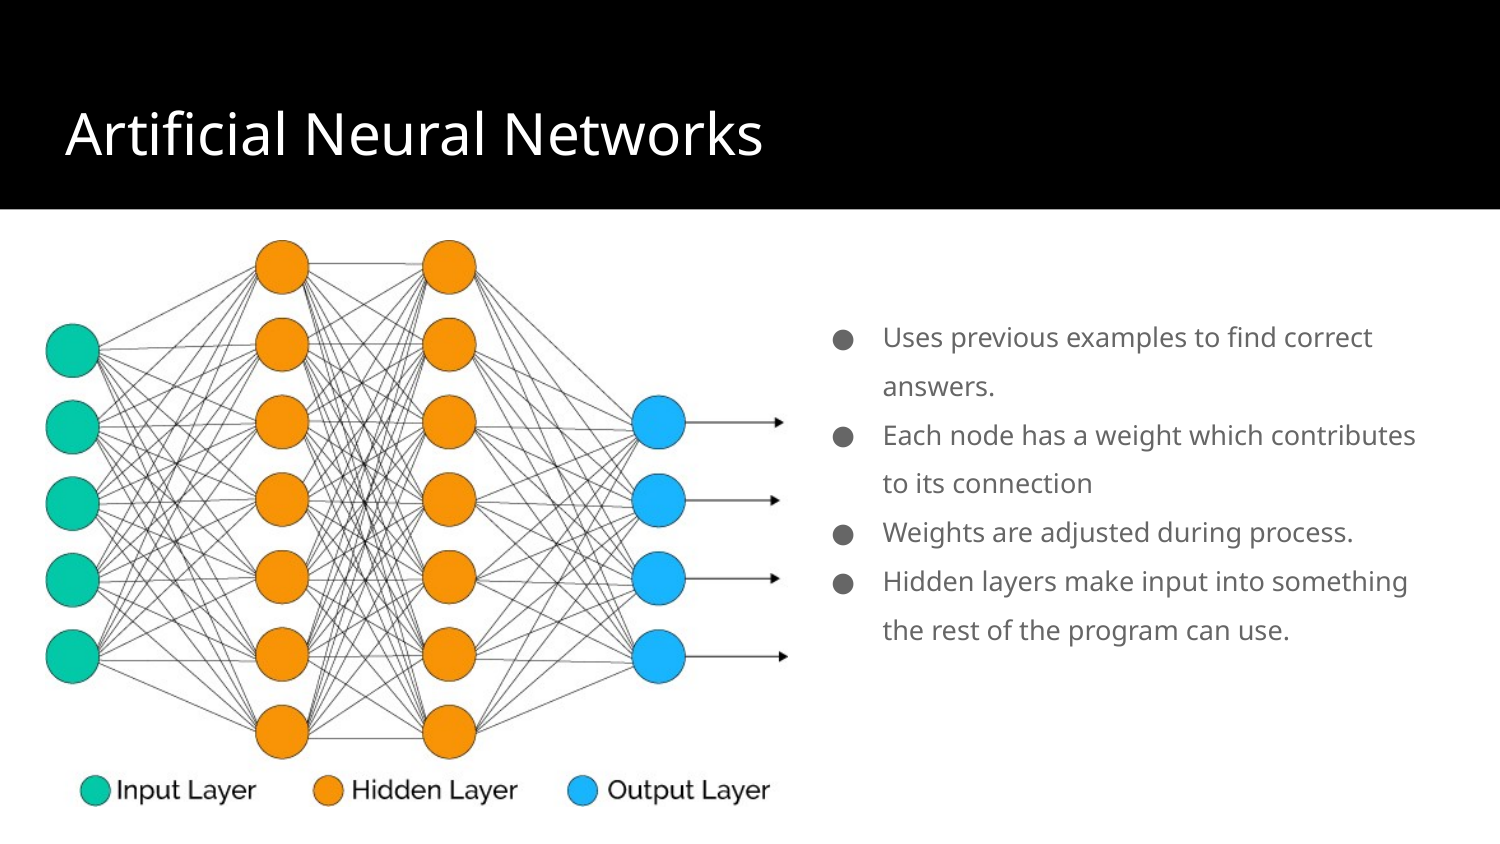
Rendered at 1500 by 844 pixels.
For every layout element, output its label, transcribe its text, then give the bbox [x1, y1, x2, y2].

text_box Artificial Neural Networks [51, 82, 1449, 185]
text_box Uses previous examples to find correct answers. Each node has a weight which contributes to its connection Weights are adjusted during process. Hidden layers make input into something the rest of the program can use. [793, 289, 1449, 795]
picture [44, 240, 789, 807]
